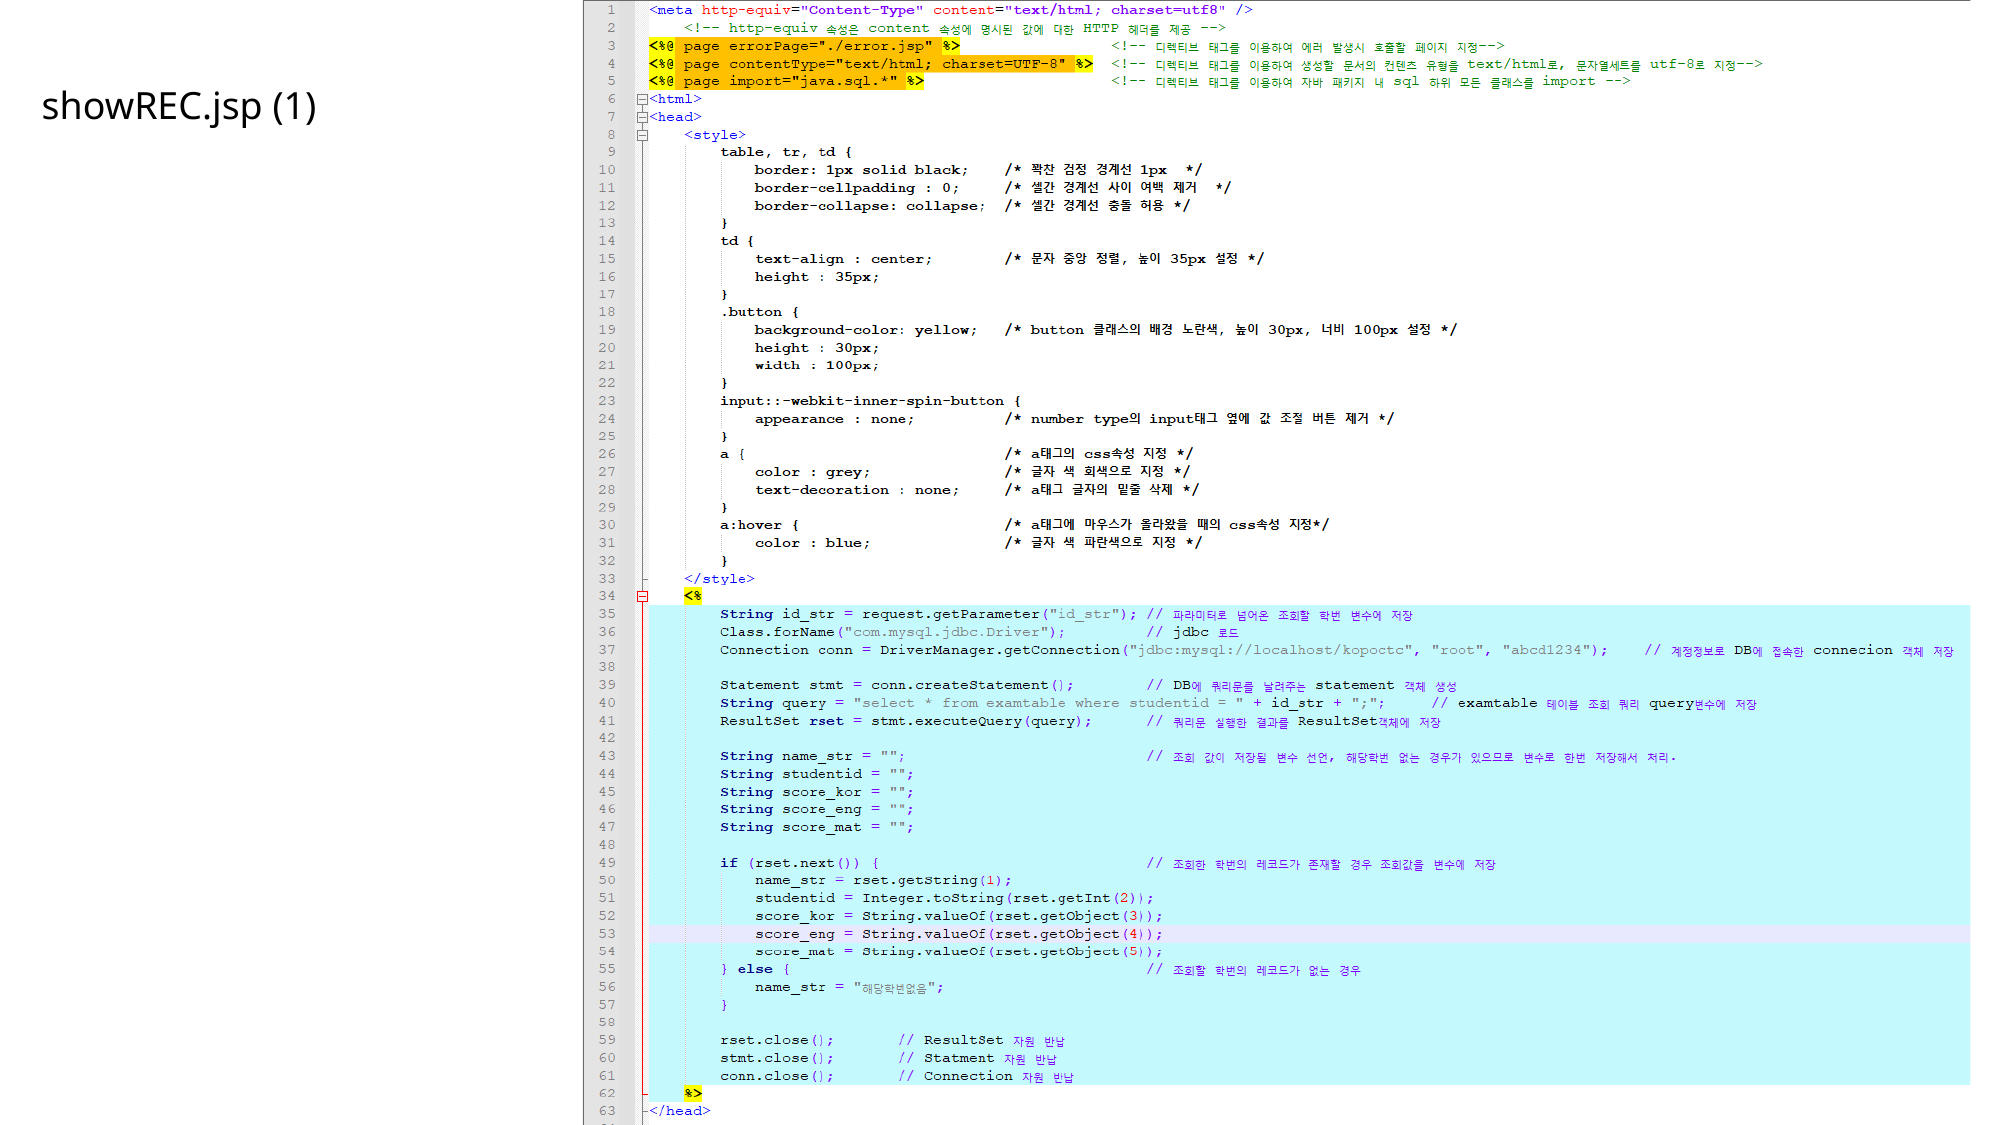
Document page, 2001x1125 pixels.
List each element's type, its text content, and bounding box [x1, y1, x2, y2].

text_box showREC.jsp (1) [26, 74, 332, 134]
picture [582, 0, 1971, 1125]
